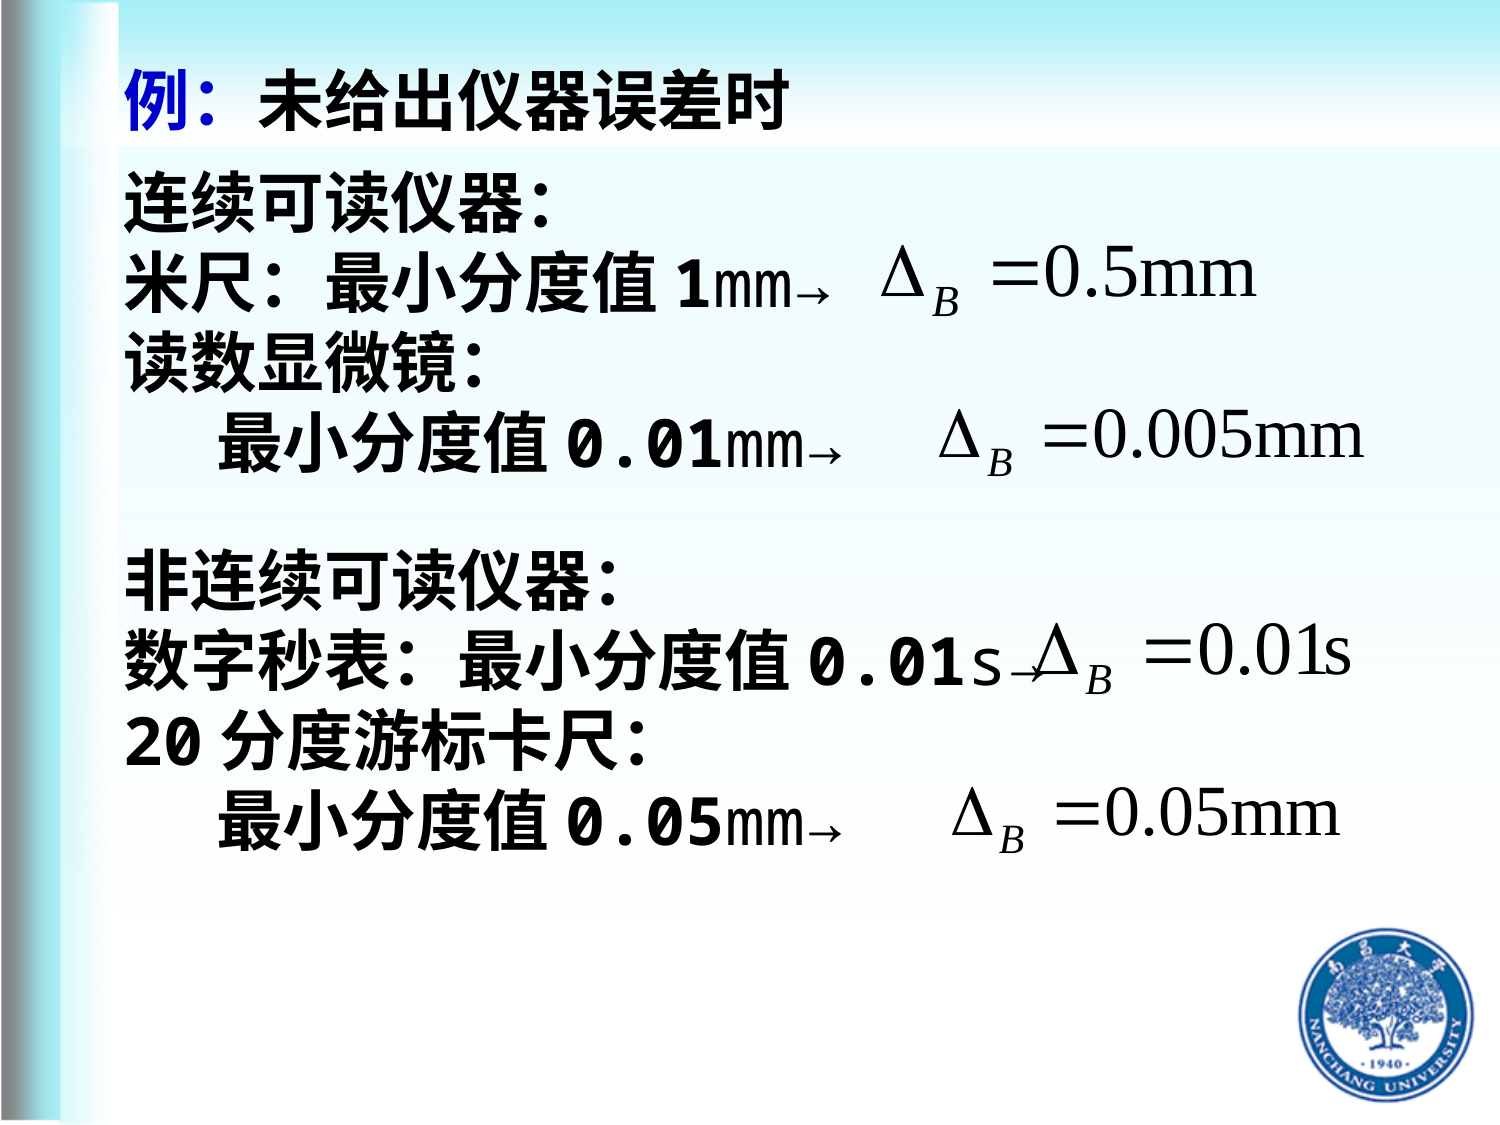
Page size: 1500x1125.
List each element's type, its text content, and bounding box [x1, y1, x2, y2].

picture [0, 0, 1500, 1125]
text_box 例：未给出仪器误差时 [123, 42, 1199, 139]
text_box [123, 160, 1430, 494]
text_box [123, 538, 1430, 872]
